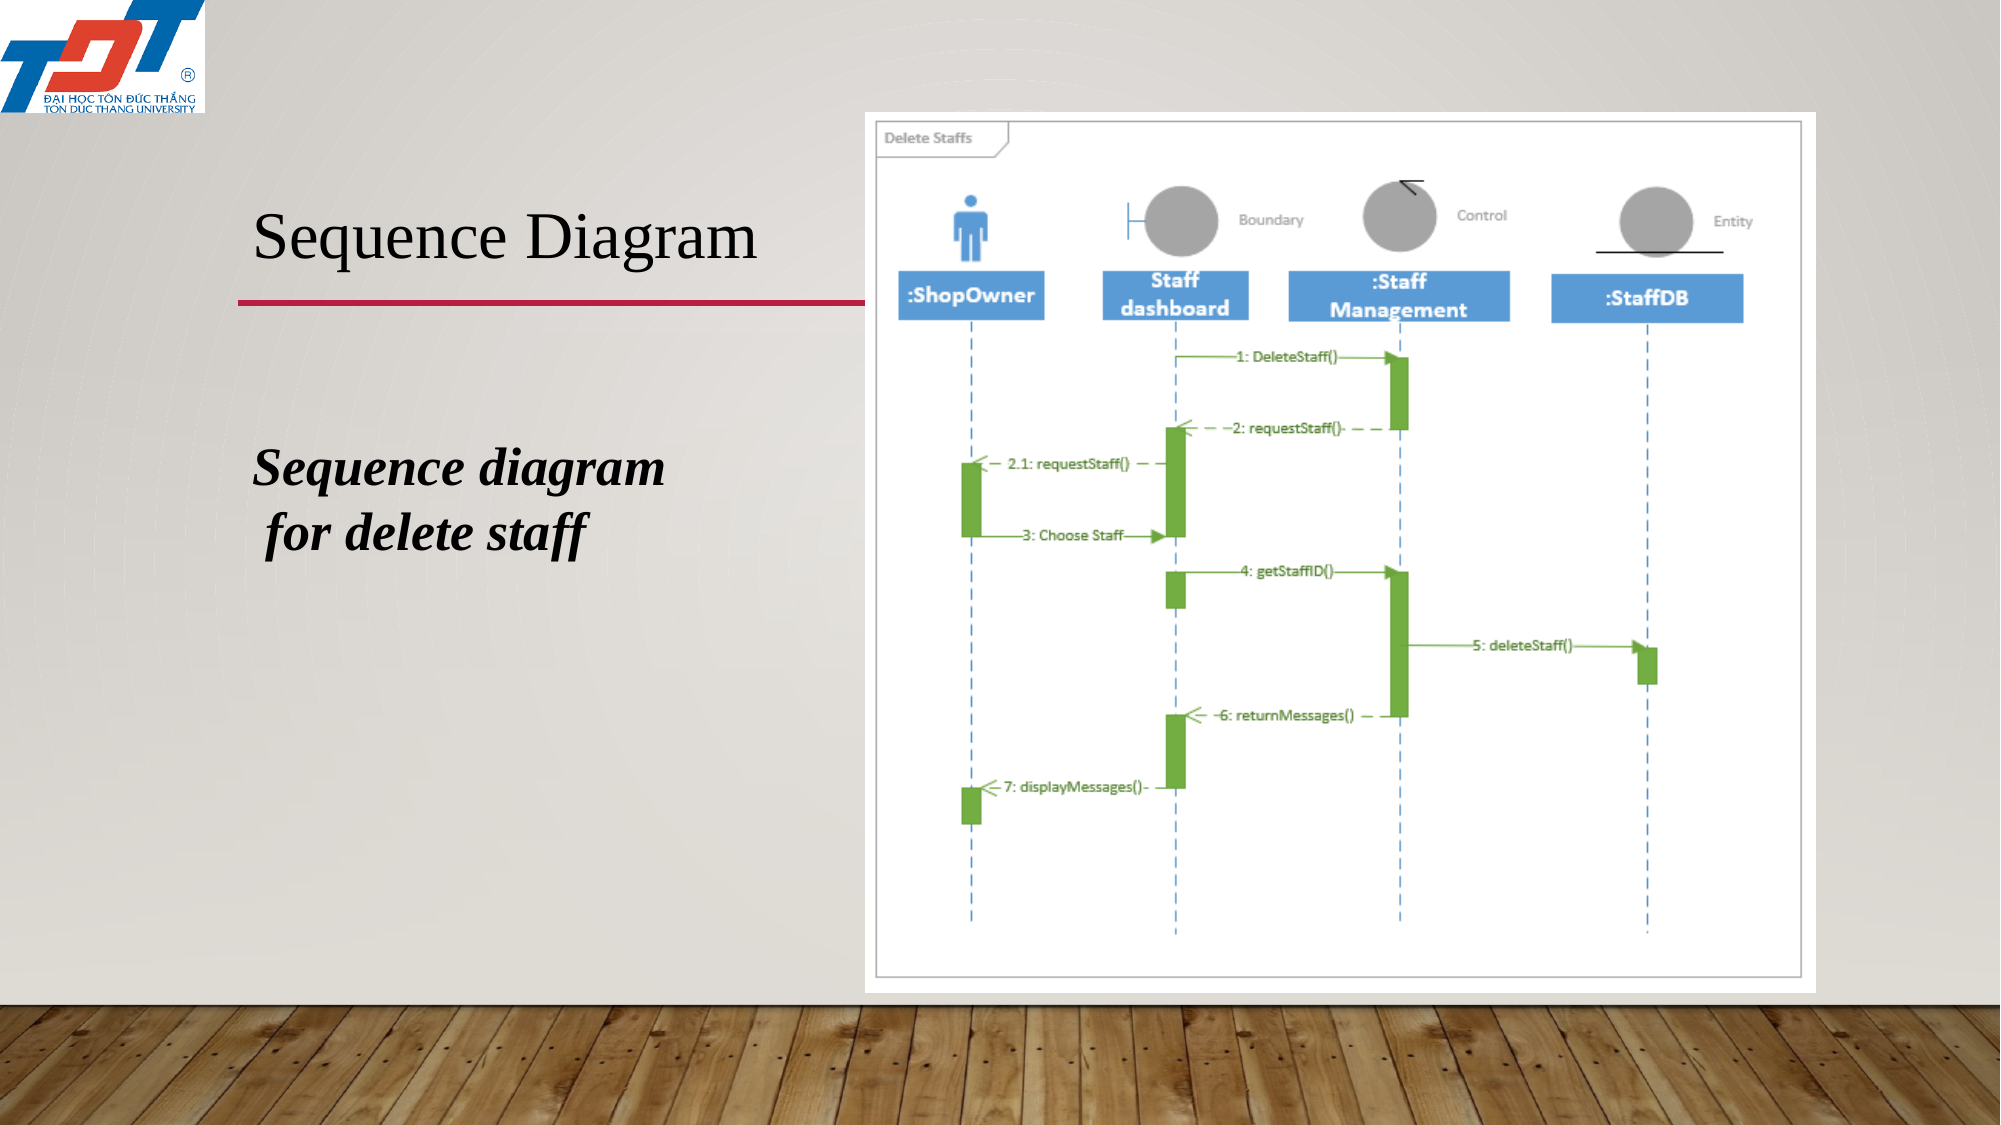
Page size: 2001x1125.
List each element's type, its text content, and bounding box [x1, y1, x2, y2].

text_box Sequence Diagram [237, 184, 775, 280]
picture [0, 1005, 2000, 1125]
picture [0, 0, 205, 114]
text_box Sequence diagram for delete staff [237, 423, 682, 569]
picture [864, 112, 1816, 993]
